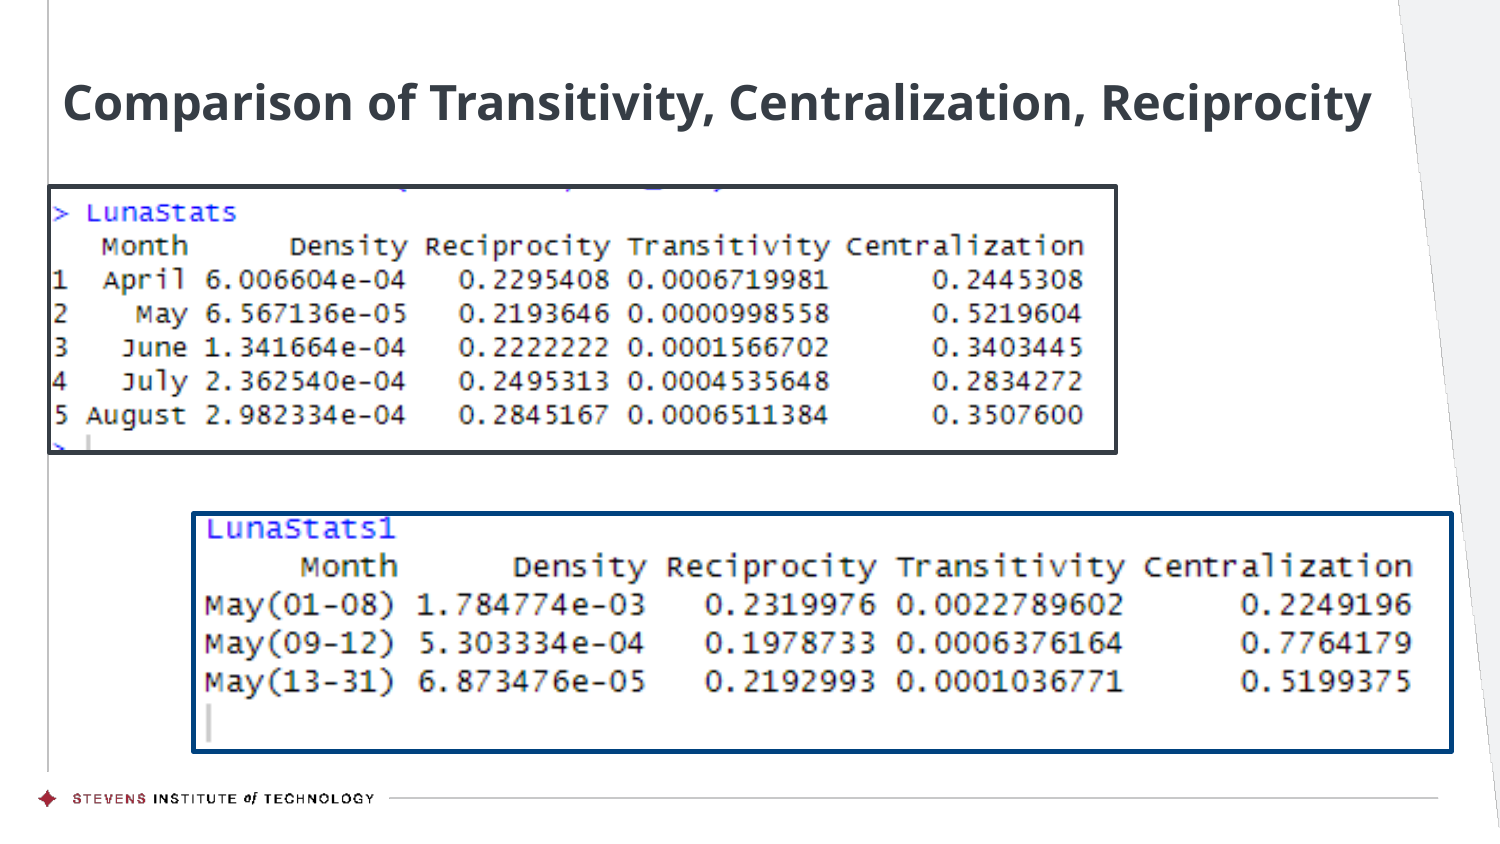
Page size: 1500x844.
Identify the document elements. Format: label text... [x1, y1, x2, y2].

title Comparison of Transitivity, Centralization, Reciprocity [51, 72, 1449, 167]
picture [0, 0, 1500, 844]
